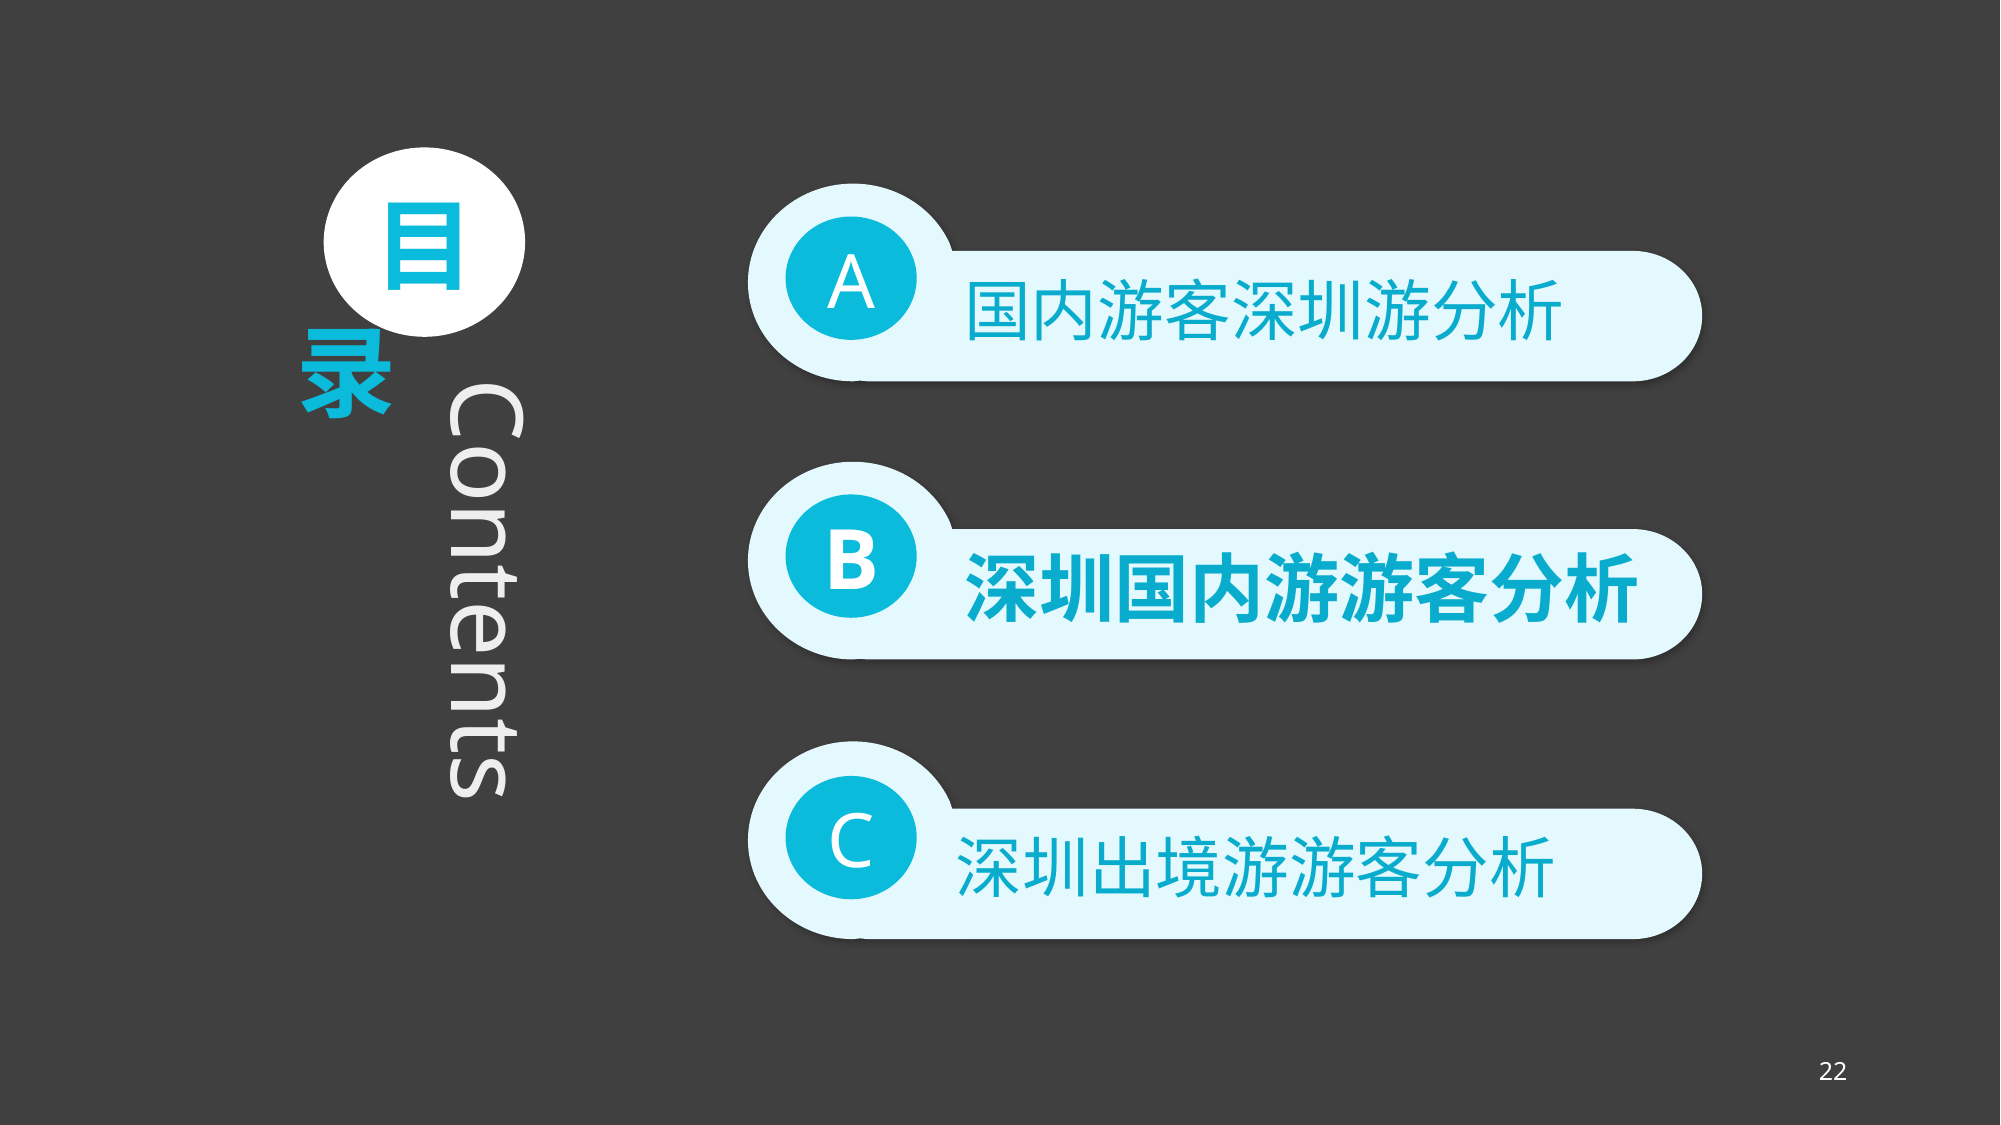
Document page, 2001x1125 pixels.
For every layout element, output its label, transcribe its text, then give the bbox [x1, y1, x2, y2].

slide_number 22 [1412, 1042, 1863, 1103]
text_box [258, 147, 1703, 940]
